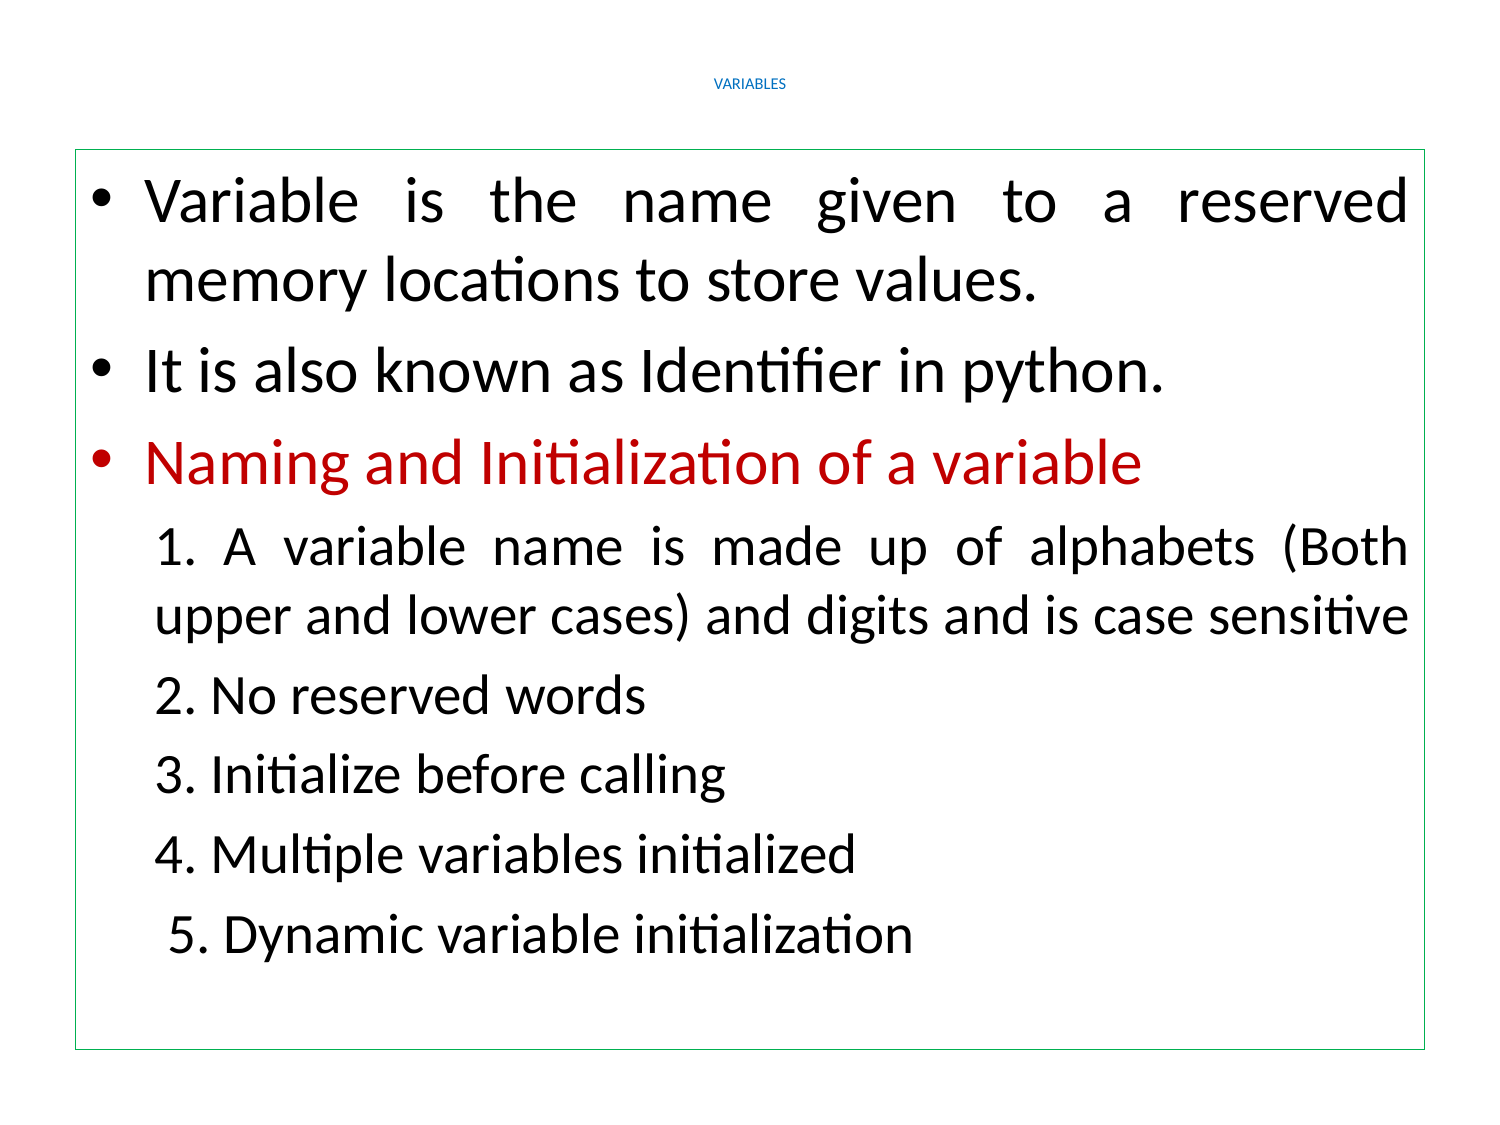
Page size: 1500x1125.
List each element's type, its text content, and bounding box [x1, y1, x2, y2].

title VARIABLES [75, 45, 1425, 121]
list Variable is the name given to a reserved memory locations to store values. It is also known as Identifier in python. Naming and Initialization of a variable 1. A variable name is made up of alphabets (Both upper and lower cases) and digits and is case sensitive 2. No reserved words 3. Initialize before calling 4. Multiple variables initialized 5. Dynamic variable initialization [75, 149, 1425, 1050]
